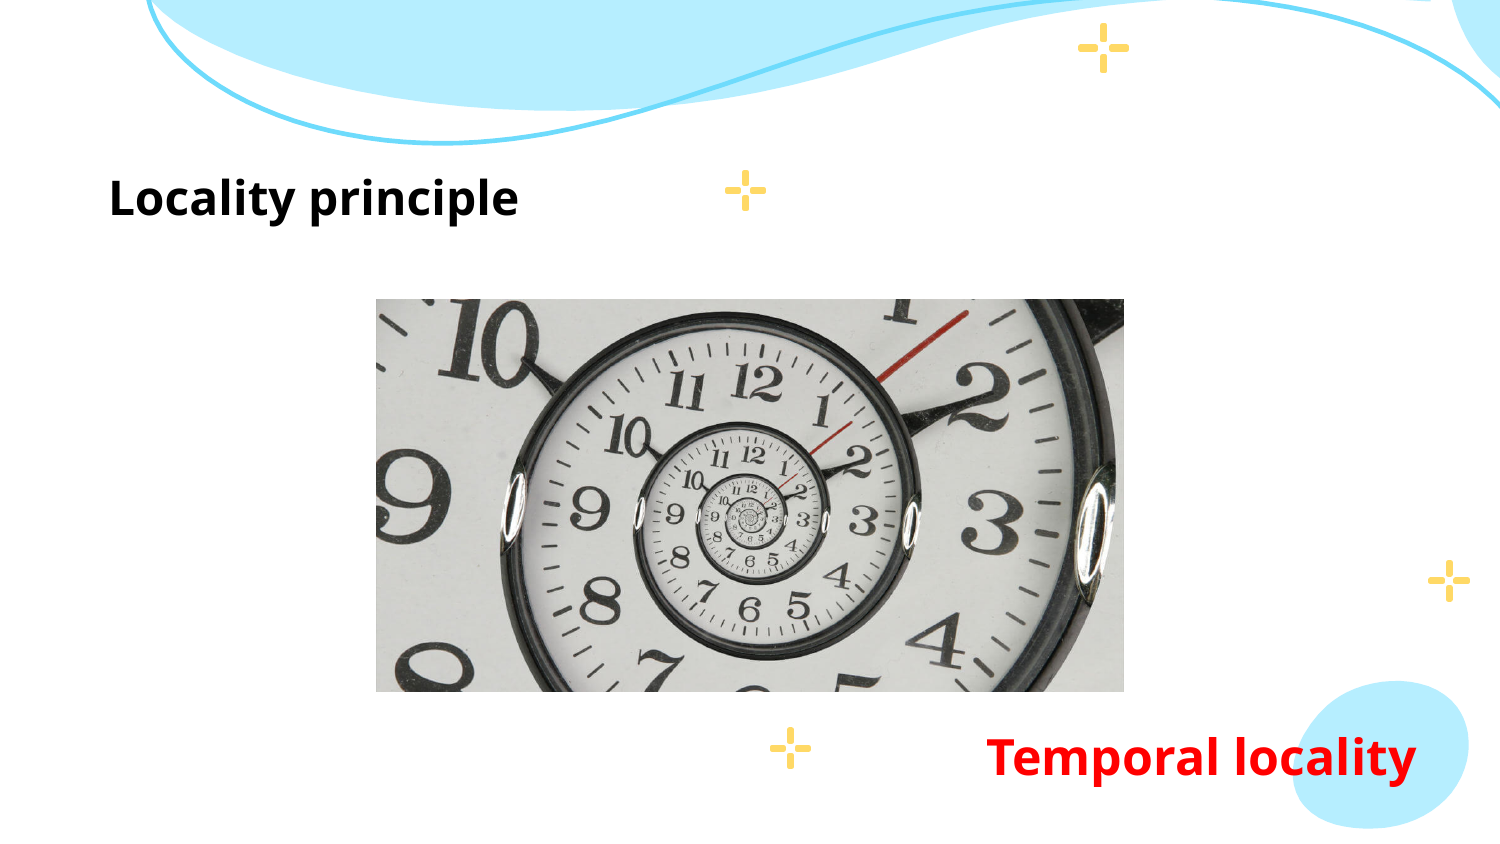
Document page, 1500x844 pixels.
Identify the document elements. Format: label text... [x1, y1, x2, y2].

title Locality principle [93, 149, 728, 241]
text_box [1323, 680, 1459, 709]
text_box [1430, 562, 1468, 600]
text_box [1080, 25, 1127, 72]
text_box [1300, 801, 1444, 829]
title Temporal locality [971, 709, 1500, 801]
picture [376, 299, 1124, 693]
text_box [726, 171, 765, 210]
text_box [771, 729, 810, 768]
